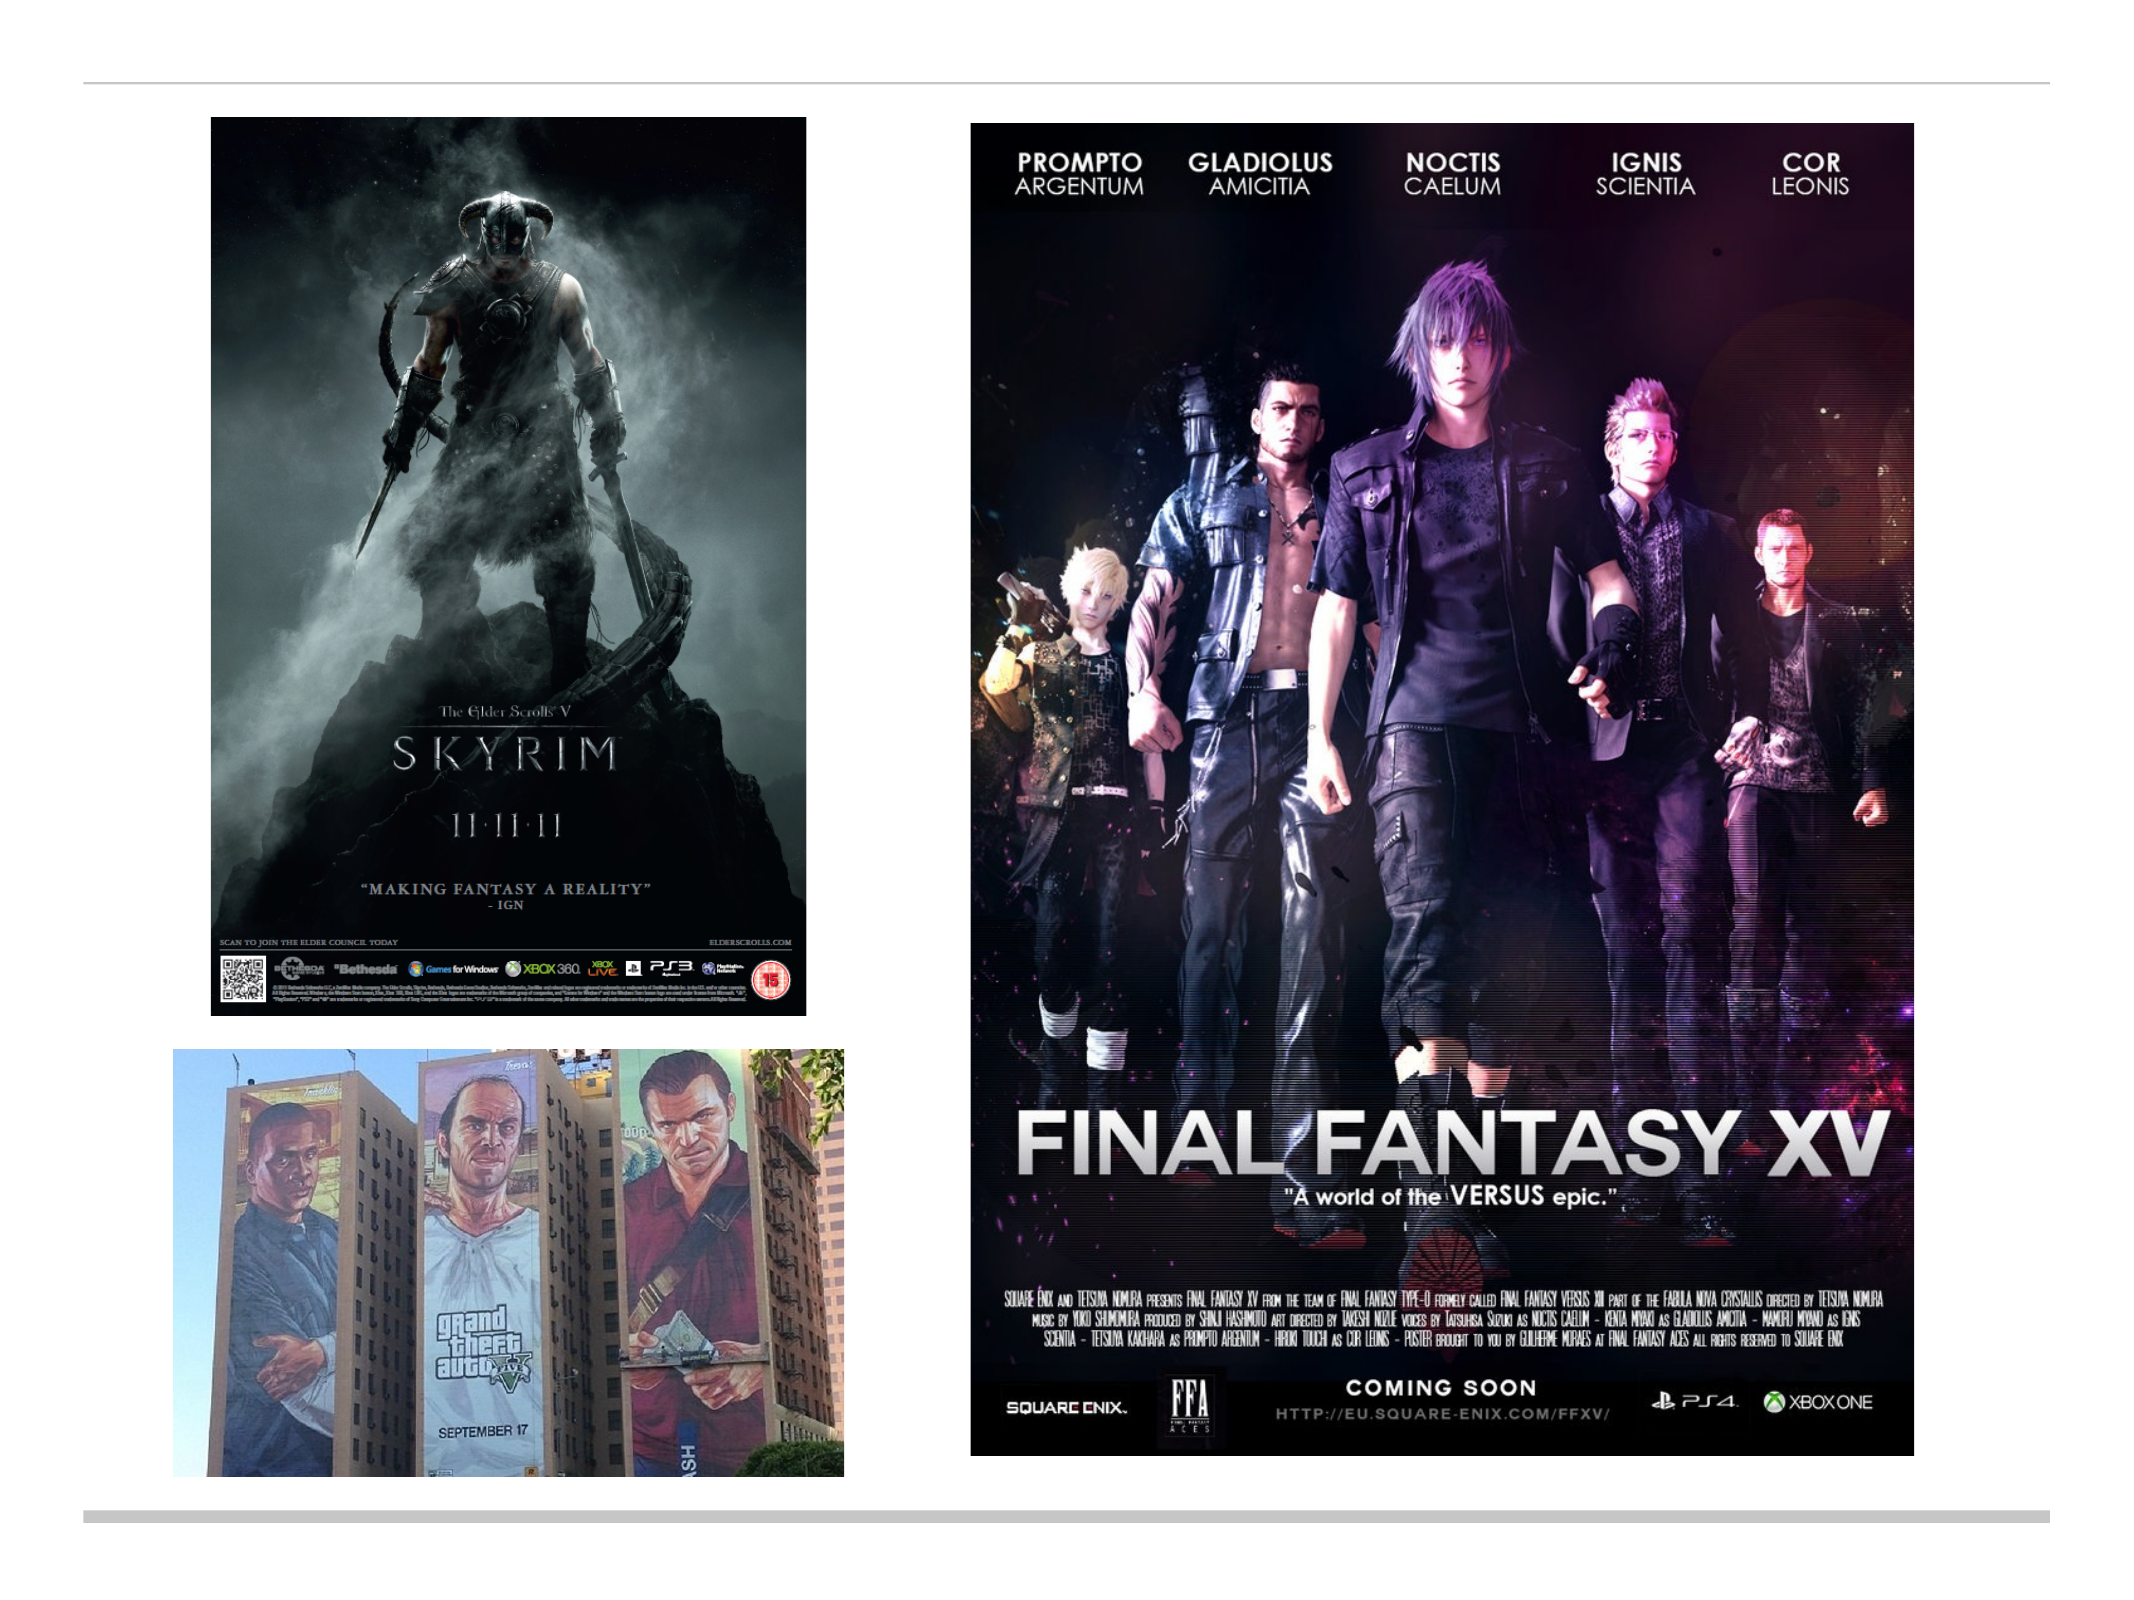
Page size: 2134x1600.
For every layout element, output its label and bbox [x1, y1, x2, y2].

picture [970, 123, 1915, 1456]
picture [210, 117, 807, 1016]
picture [172, 1049, 845, 1477]
